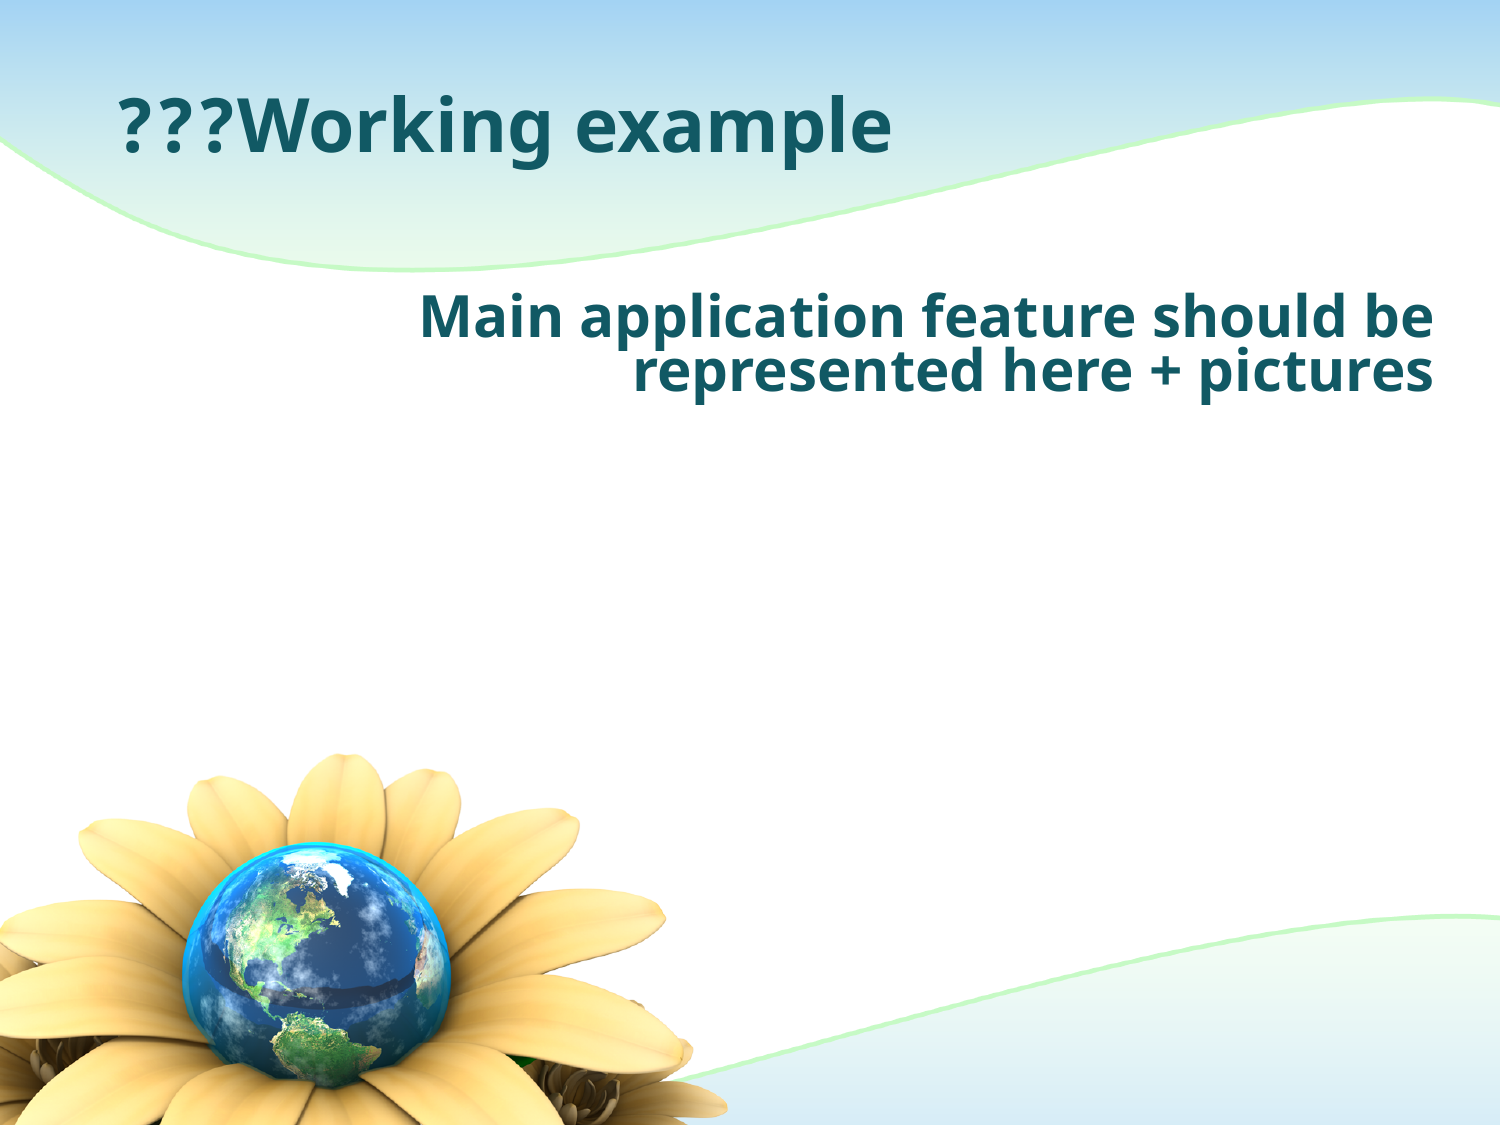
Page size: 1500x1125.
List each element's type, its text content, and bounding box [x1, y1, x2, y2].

list Main application feature should be represented here + pictures [99, 287, 1450, 1005]
picture [0, 0, 1500, 1125]
title Working example??? [99, 70, 1450, 176]
